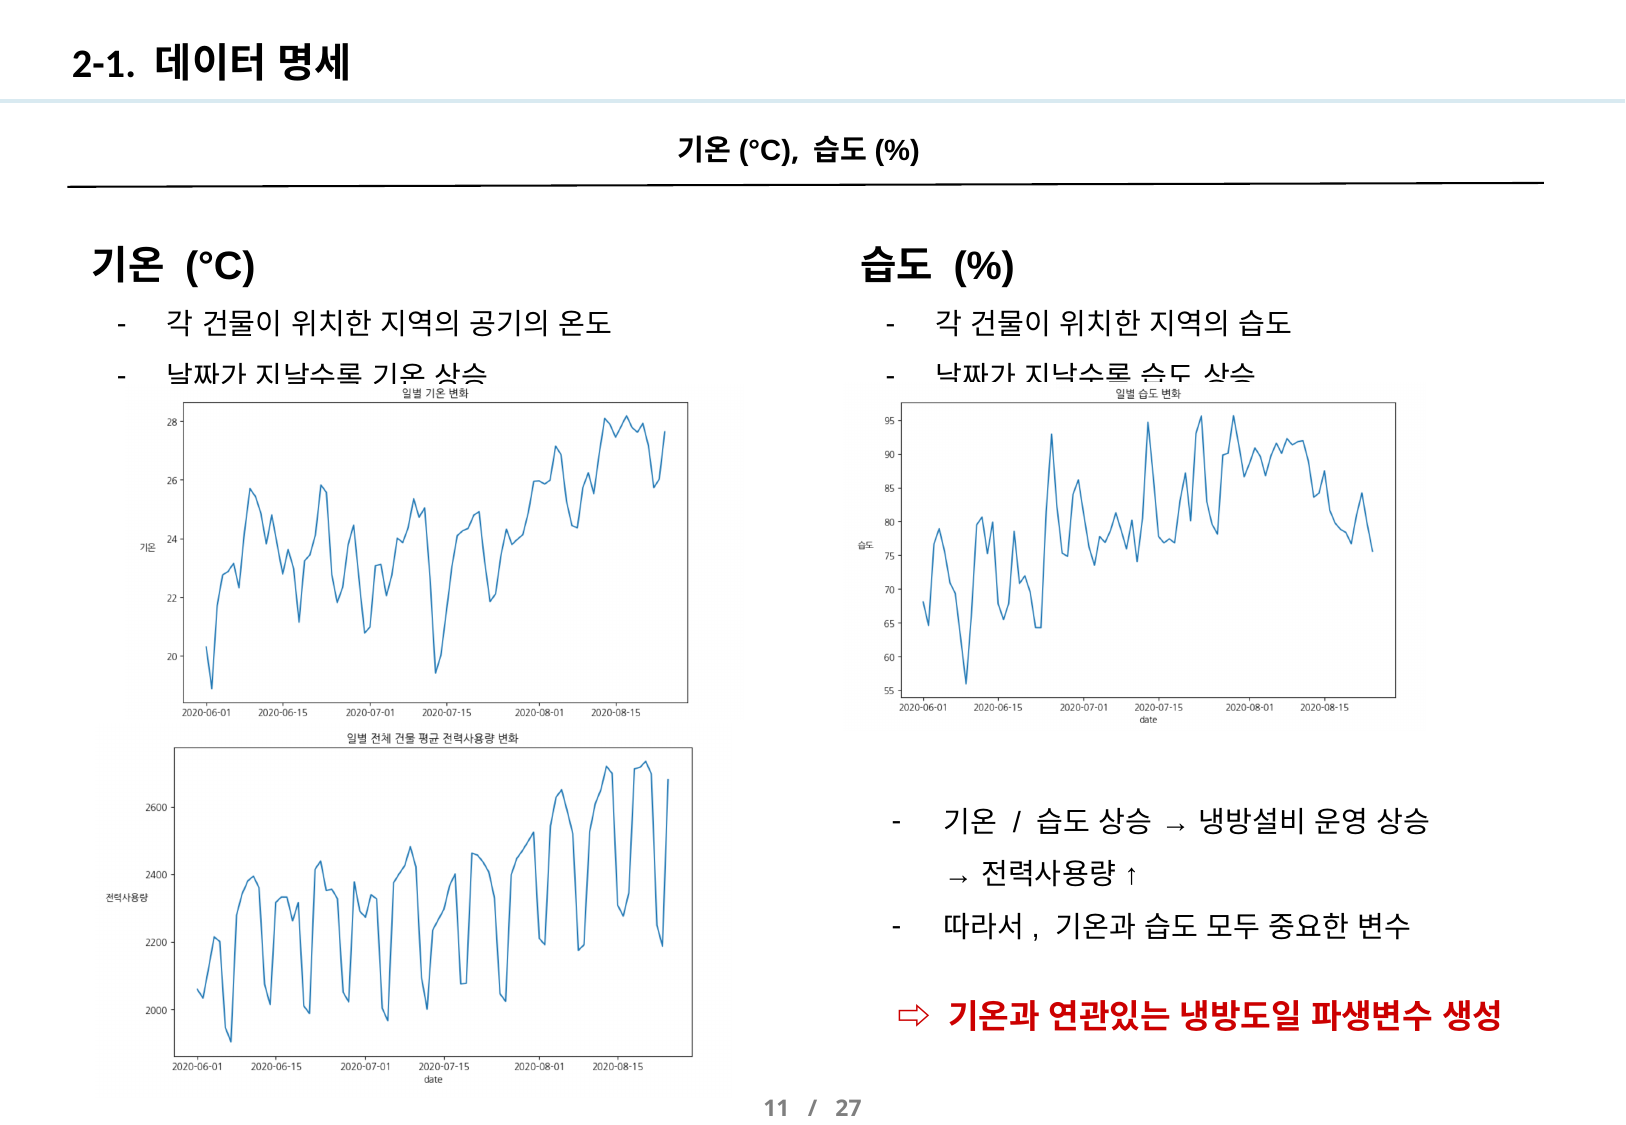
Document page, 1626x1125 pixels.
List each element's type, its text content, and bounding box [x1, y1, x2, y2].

picture [95, 722, 732, 1098]
text_box 기온(°C), 습도(%) [481, 119, 1117, 171]
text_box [67, 182, 1545, 187]
text_box 기온 / 습도 상승 → 냉방설비 운영 상승 → 전력사용량 ↑ 따라서, 기온과 습도 모두 중요한 변수 [853, 770, 1548, 929]
text_box 기온 (°C) 각 건물이 위치한 지역의 공기의 온도 날짜가 지날수록 기온 상승 [74, 199, 784, 1013]
text_box ⇨ 기온과 연관있는 냉방도일 파생변수 생성 [853, 957, 1548, 1047]
picture [842, 381, 1426, 731]
text_box 습도 (%) 각 건물이 위치한 지역의 습도 날짜가 지날수록 습도 상승 [842, 199, 1544, 1035]
picture [125, 383, 744, 720]
title 2-1. 데이터 명세 [56, 34, 813, 94]
